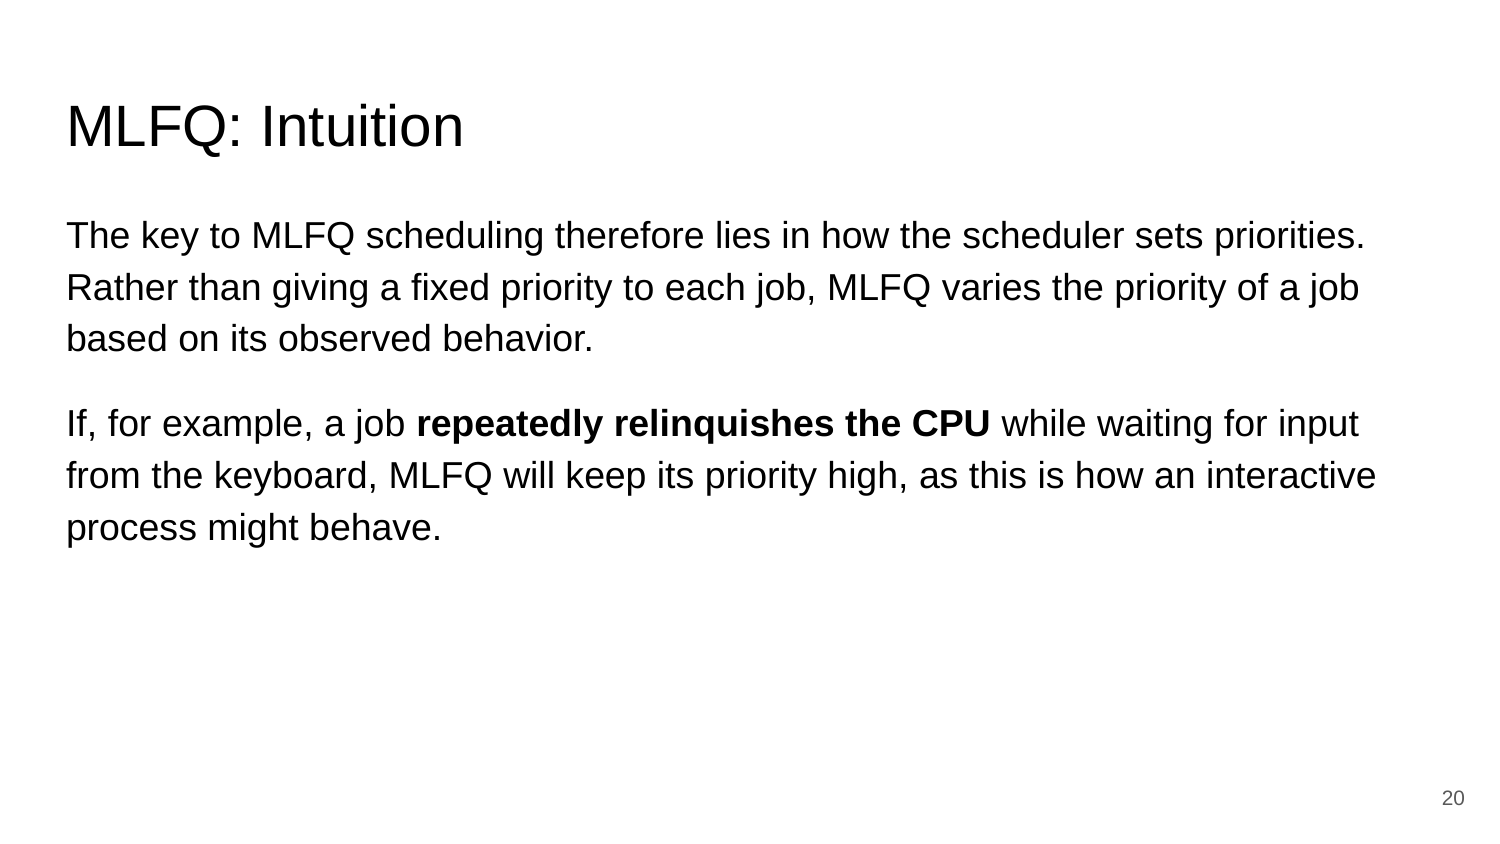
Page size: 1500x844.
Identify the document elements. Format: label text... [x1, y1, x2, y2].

slide_number 20 [1389, 764, 1480, 830]
list The key to MLFQ scheduling therefore lies in how the scheduler sets priorities. Rather than giving a fixed priority to each job, MLFQ varies the priority of a job based on its observed behavior. If, for example, a job repeatedly relinquishes the CPU while waiting for input from the keyboard, MLFQ will keep its priority high, as this is how an interactive process might behave. [51, 189, 1449, 750]
title MLFQ: Intuition [51, 72, 1449, 167]
